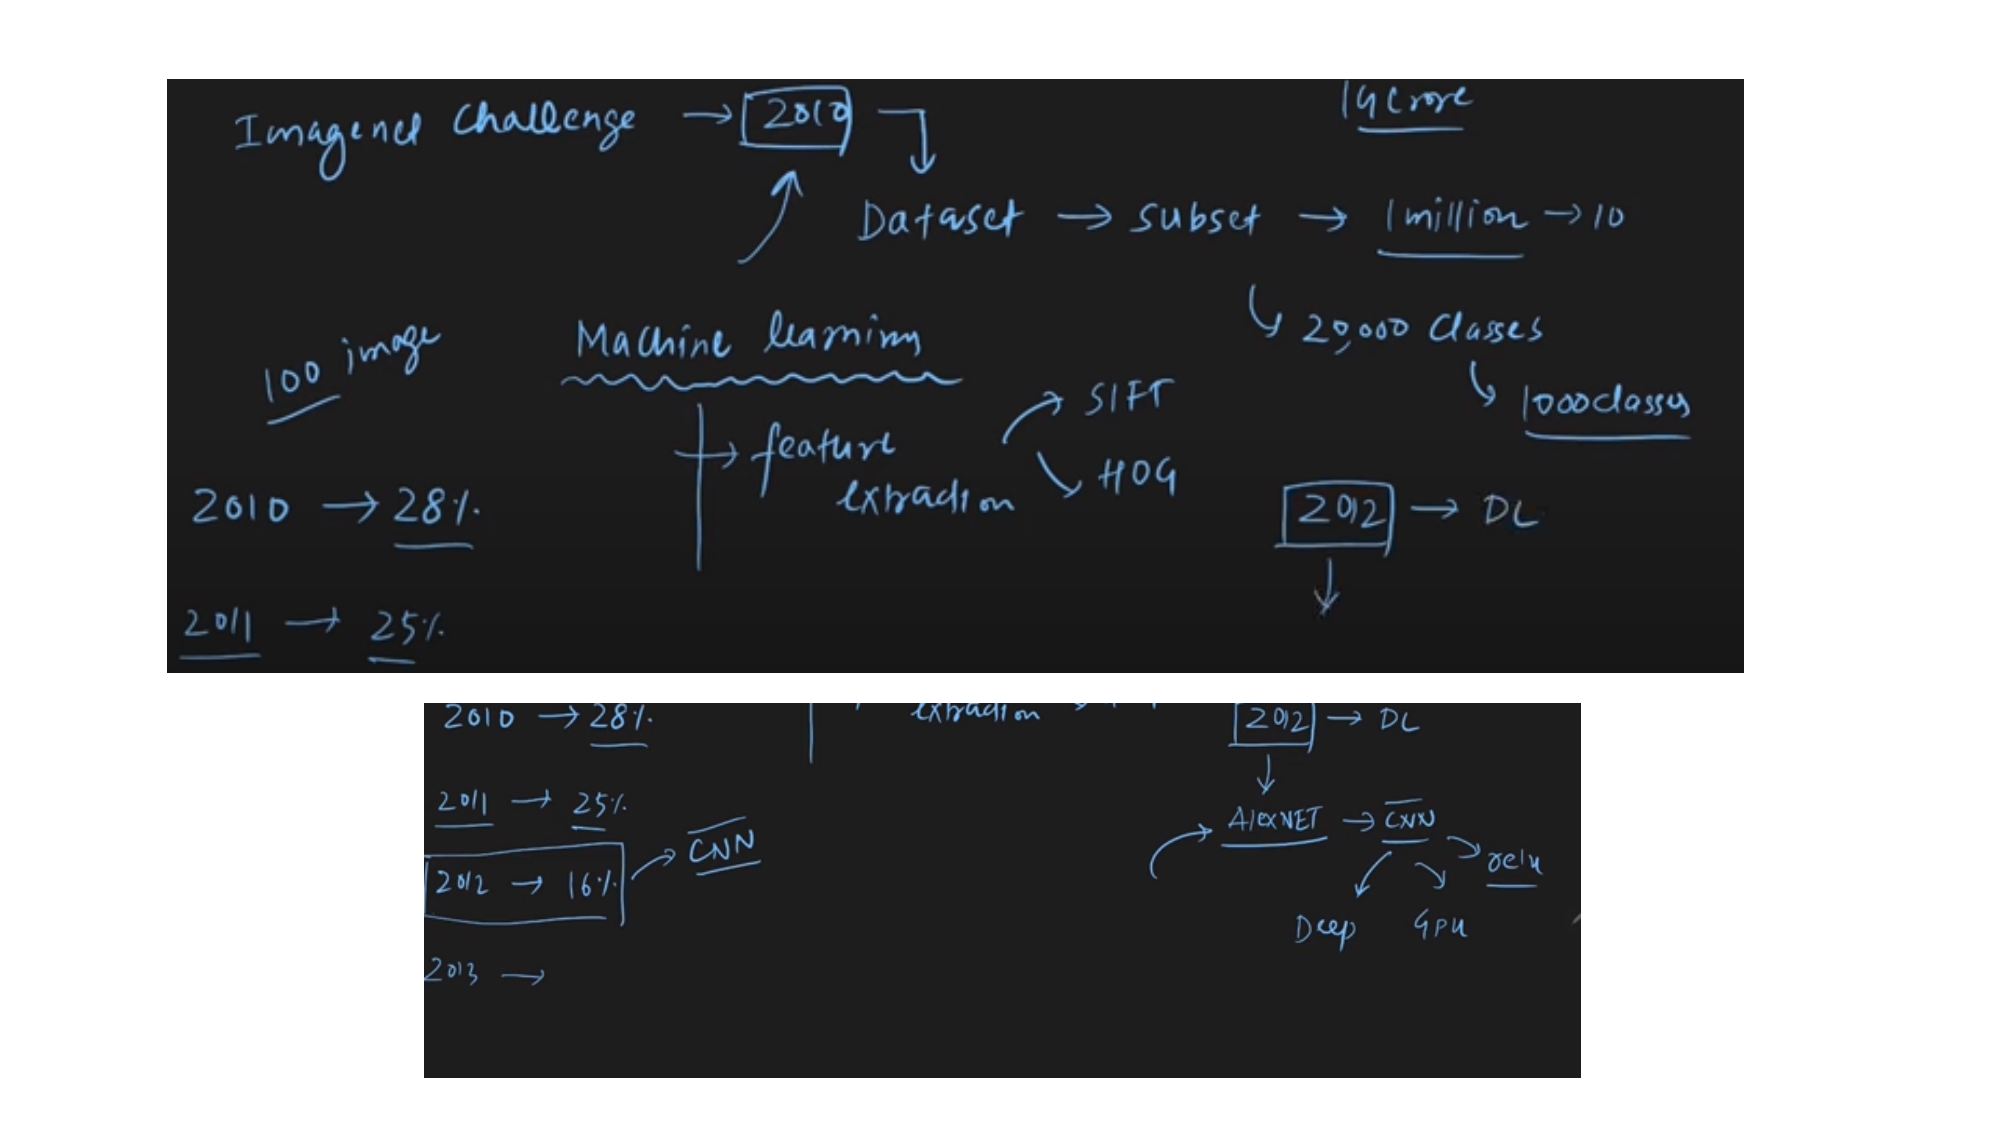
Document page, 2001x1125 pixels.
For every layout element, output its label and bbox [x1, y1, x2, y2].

picture [424, 703, 1581, 1078]
picture [167, 79, 1744, 673]
